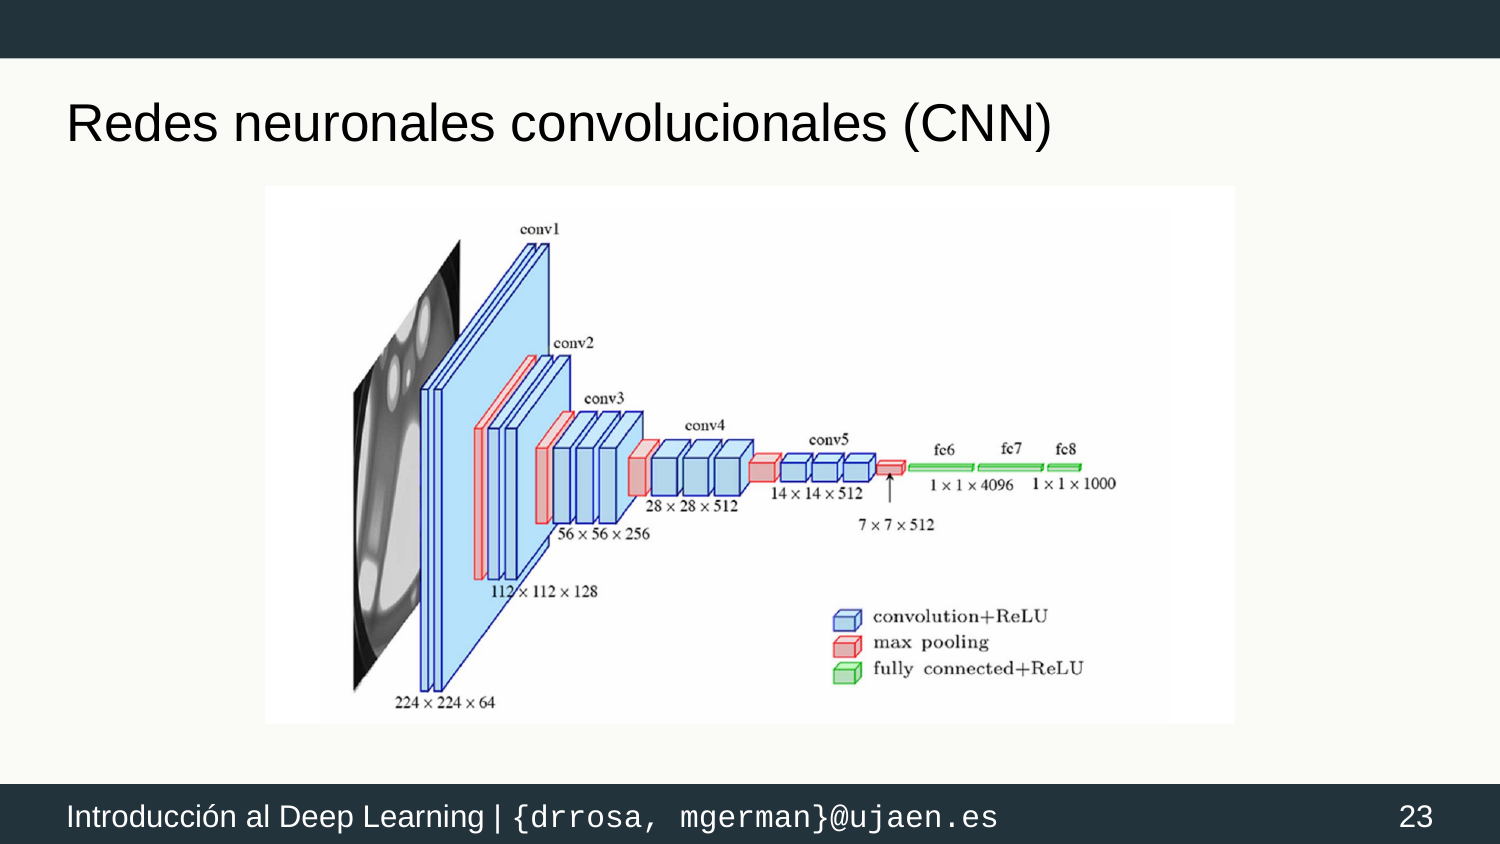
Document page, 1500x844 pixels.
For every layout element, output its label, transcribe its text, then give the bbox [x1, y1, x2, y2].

picture [265, 186, 1235, 724]
title Redes neuronales convolucionales (CNN) [51, 72, 1449, 167]
slide_number ‹#› [1358, 782, 1449, 844]
